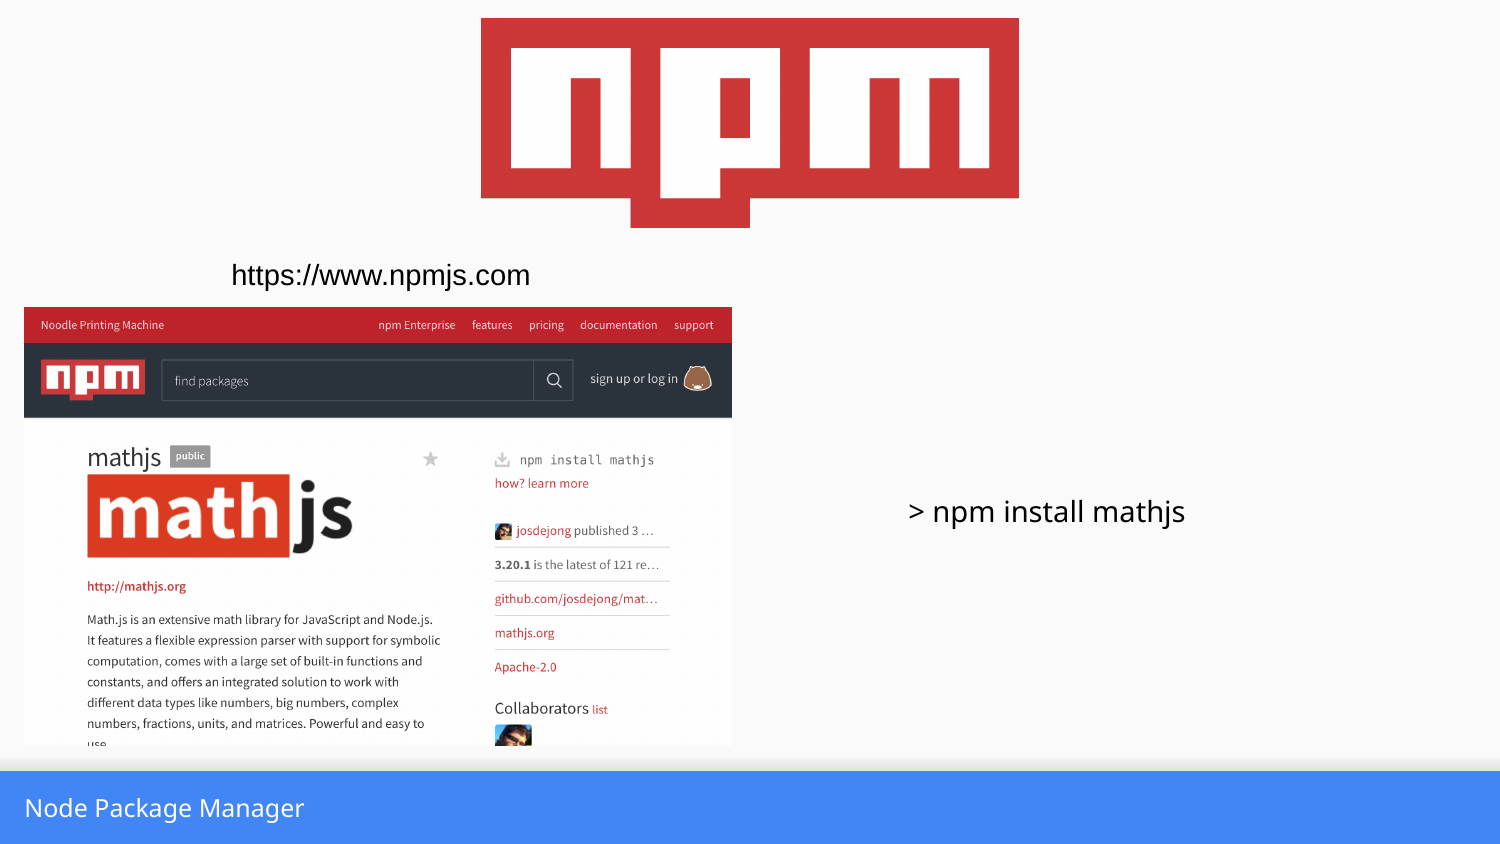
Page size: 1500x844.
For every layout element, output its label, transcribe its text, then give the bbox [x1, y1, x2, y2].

list Node Package Manager [9, 770, 1385, 844]
text_box https://www.npmjs.com [216, 241, 558, 305]
picture [24, 306, 732, 746]
picture [480, 18, 1020, 229]
text_box > npm install mathjs [893, 478, 1417, 662]
